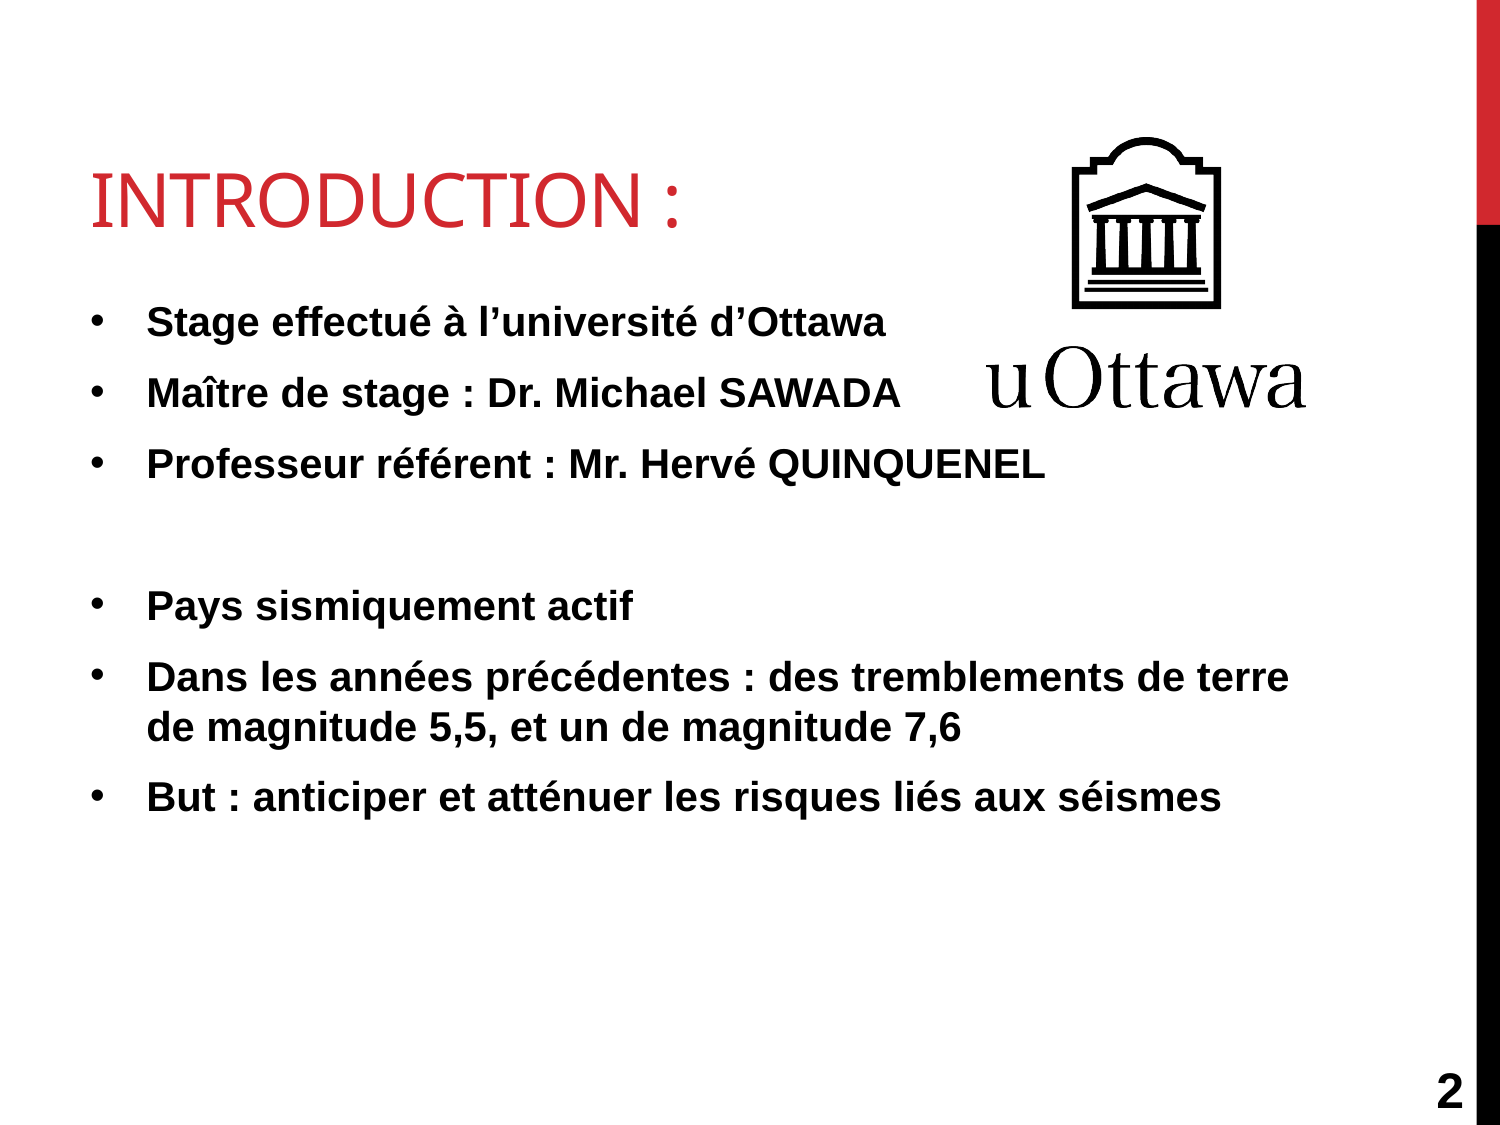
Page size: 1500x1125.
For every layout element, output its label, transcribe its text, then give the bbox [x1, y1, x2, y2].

list Stage effectué à l’université d’Ottawa Maître de stage : Dr. Michael SAWADA Professeur référent : Mr. Hervé QUINQUENEL Pays sismiquement actif Dans les années précédentes : des tremblements de terre de magnitude 5,5, et un de magnitude 7,6 But : anticiper et atténuer les risques liés aux séismes [75, 287, 1325, 1005]
title INTRODUCTION : [75, 25, 1025, 250]
slide_number 2 [1421, 1058, 1500, 1119]
picture [985, 136, 1306, 408]
